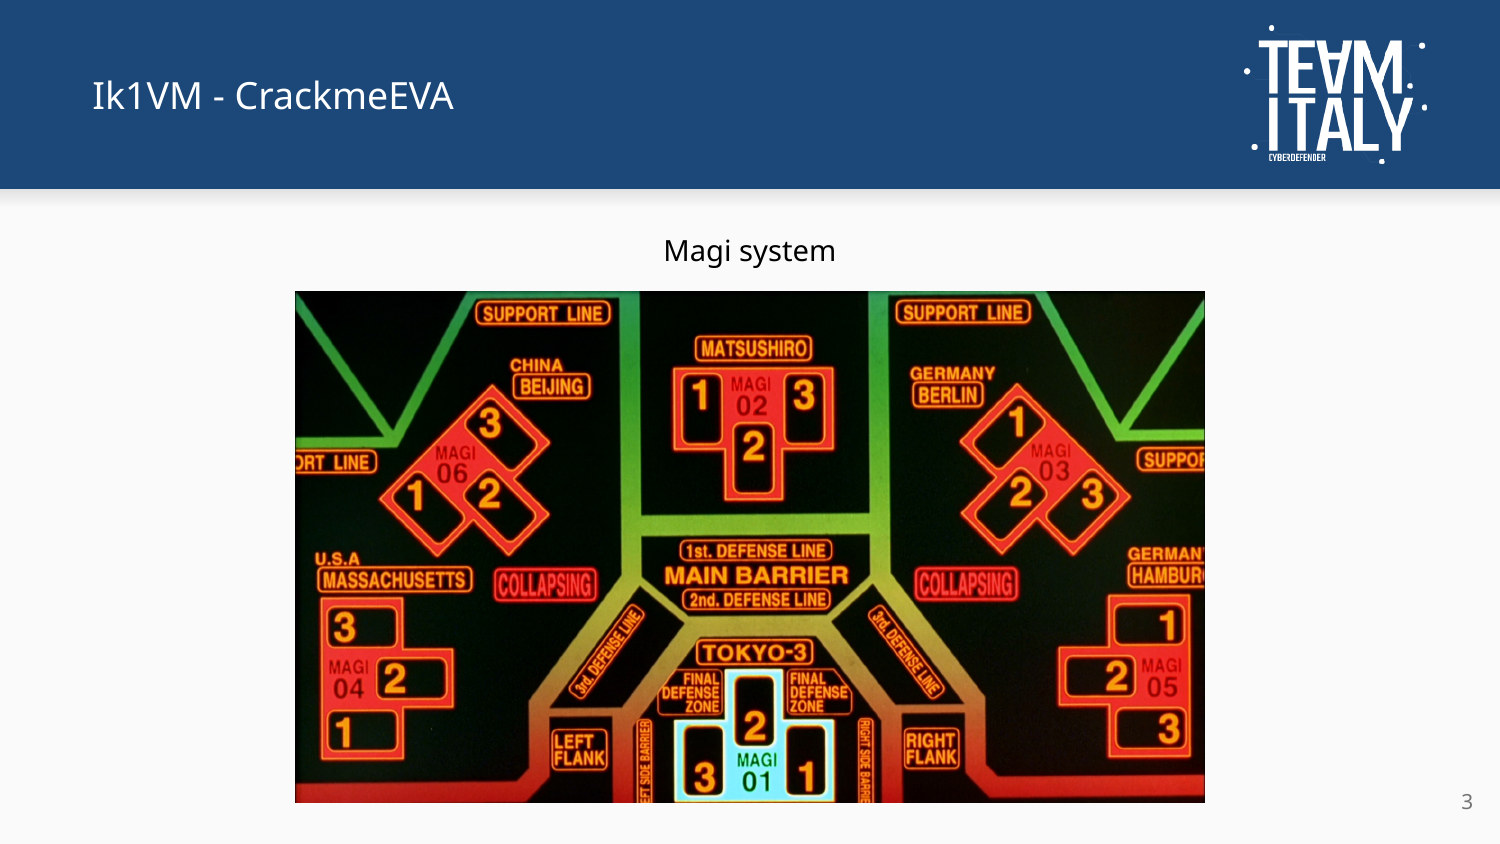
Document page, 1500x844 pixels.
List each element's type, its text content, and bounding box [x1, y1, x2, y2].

picture [1245, 25, 1427, 164]
picture [295, 291, 1205, 804]
text_box Magi system [589, 217, 911, 283]
title Ik1VM - CrackmeEVA [77, 0, 1245, 190]
slide_number ‹#› [1398, 770, 1489, 835]
